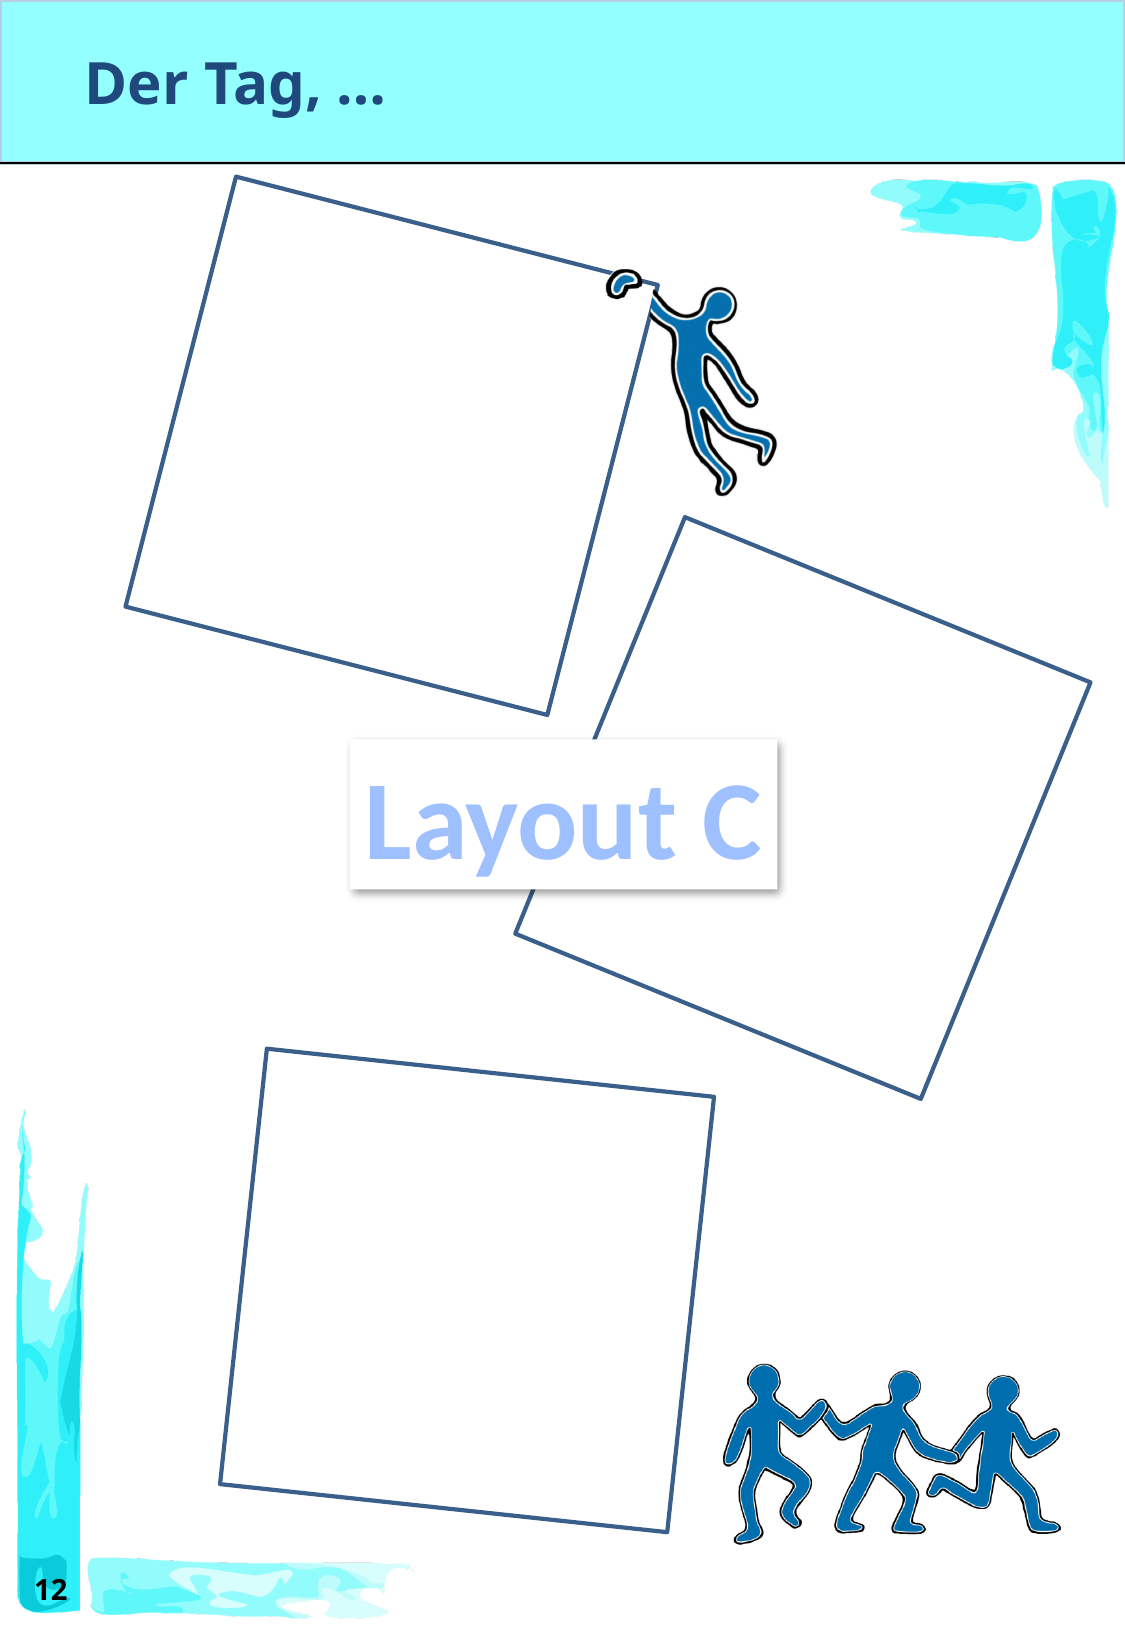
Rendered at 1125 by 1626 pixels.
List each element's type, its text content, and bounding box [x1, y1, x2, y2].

text_box [0, 0, 1125, 161]
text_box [588, 245, 822, 505]
text_box Der Tag, … [69, 1, 1106, 160]
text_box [173, 223, 1023, 1510]
picture [0, 164, 1125, 1625]
